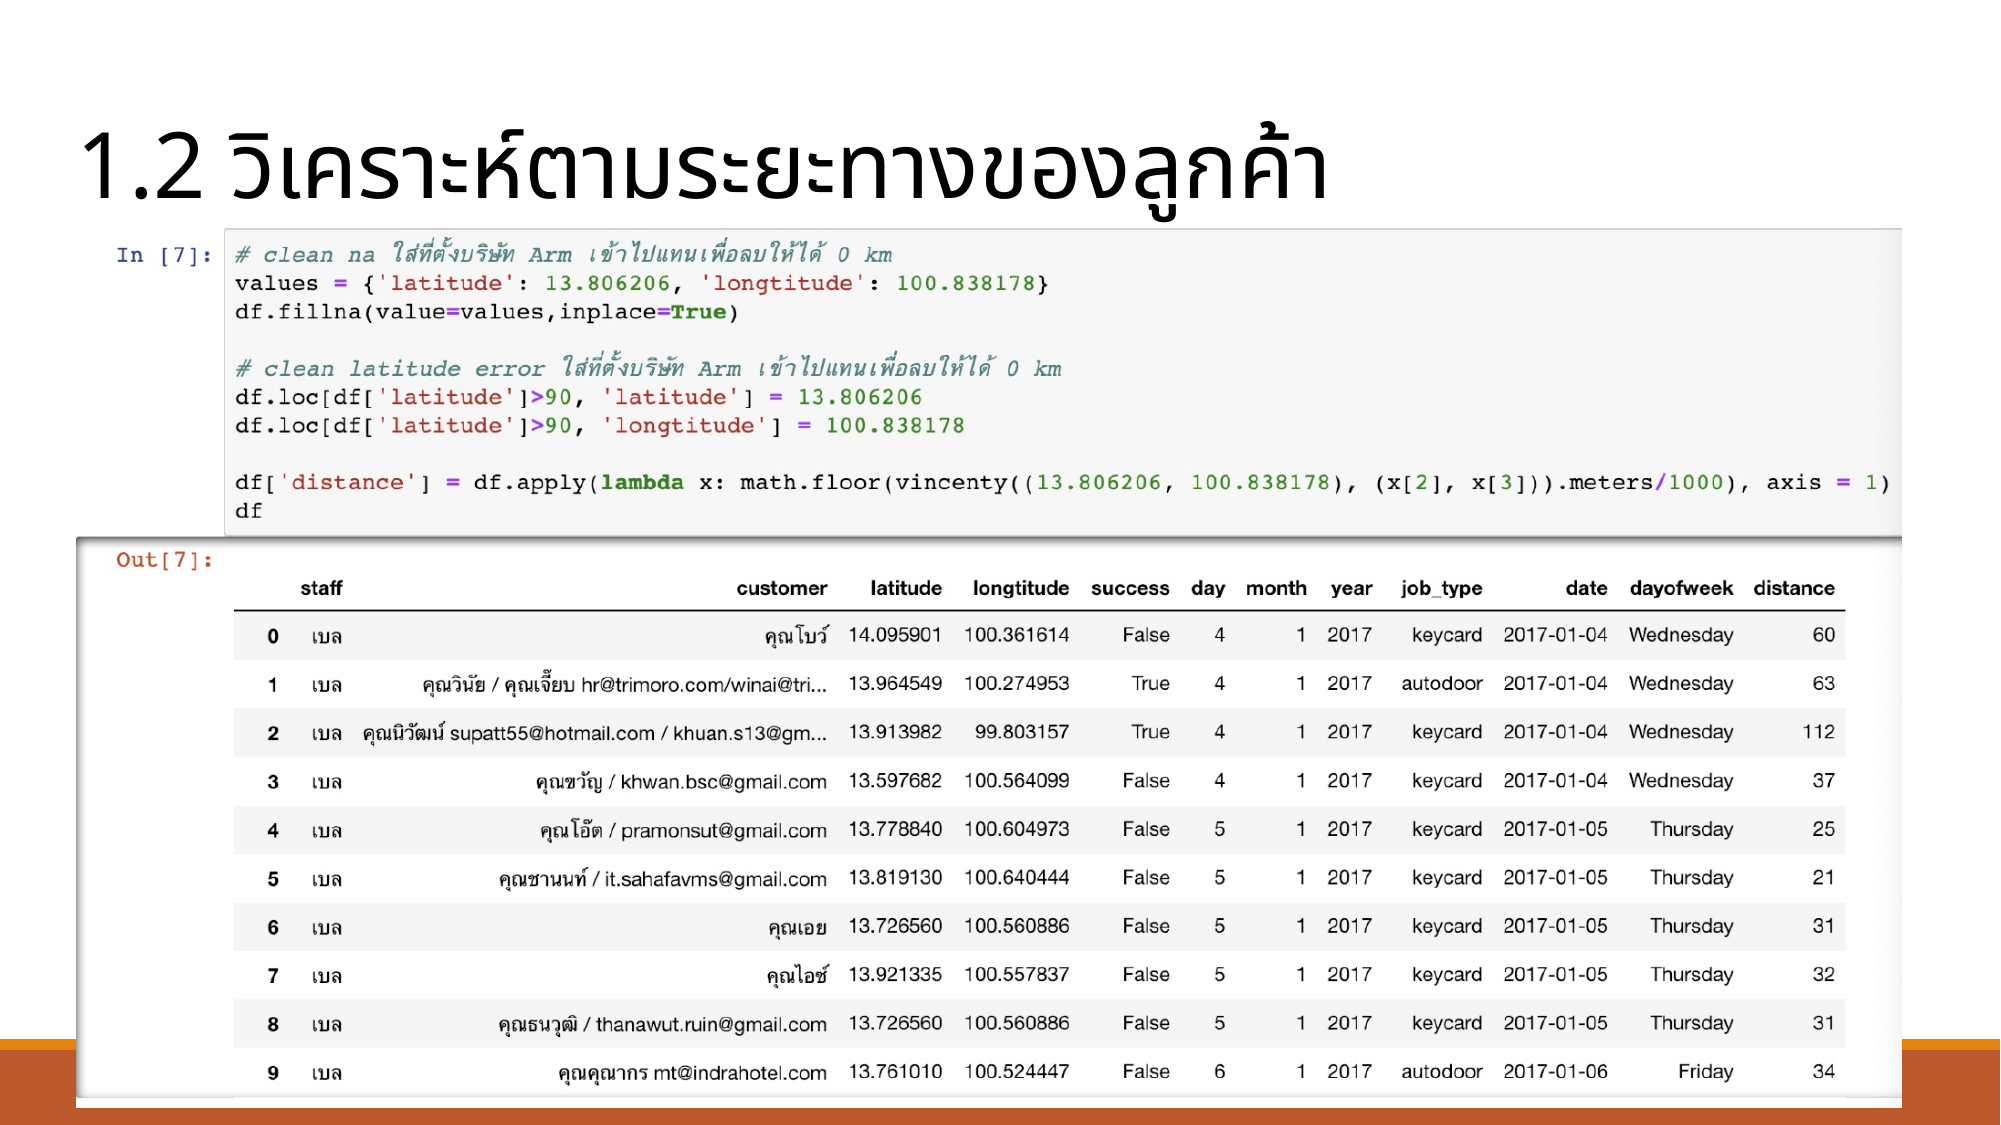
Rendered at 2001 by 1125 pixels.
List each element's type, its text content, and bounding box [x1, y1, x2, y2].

text_box 1.2 วิเคราะห์ตามระยะทางของลูกค้า [61, 59, 1863, 278]
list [76, 228, 1902, 1108]
